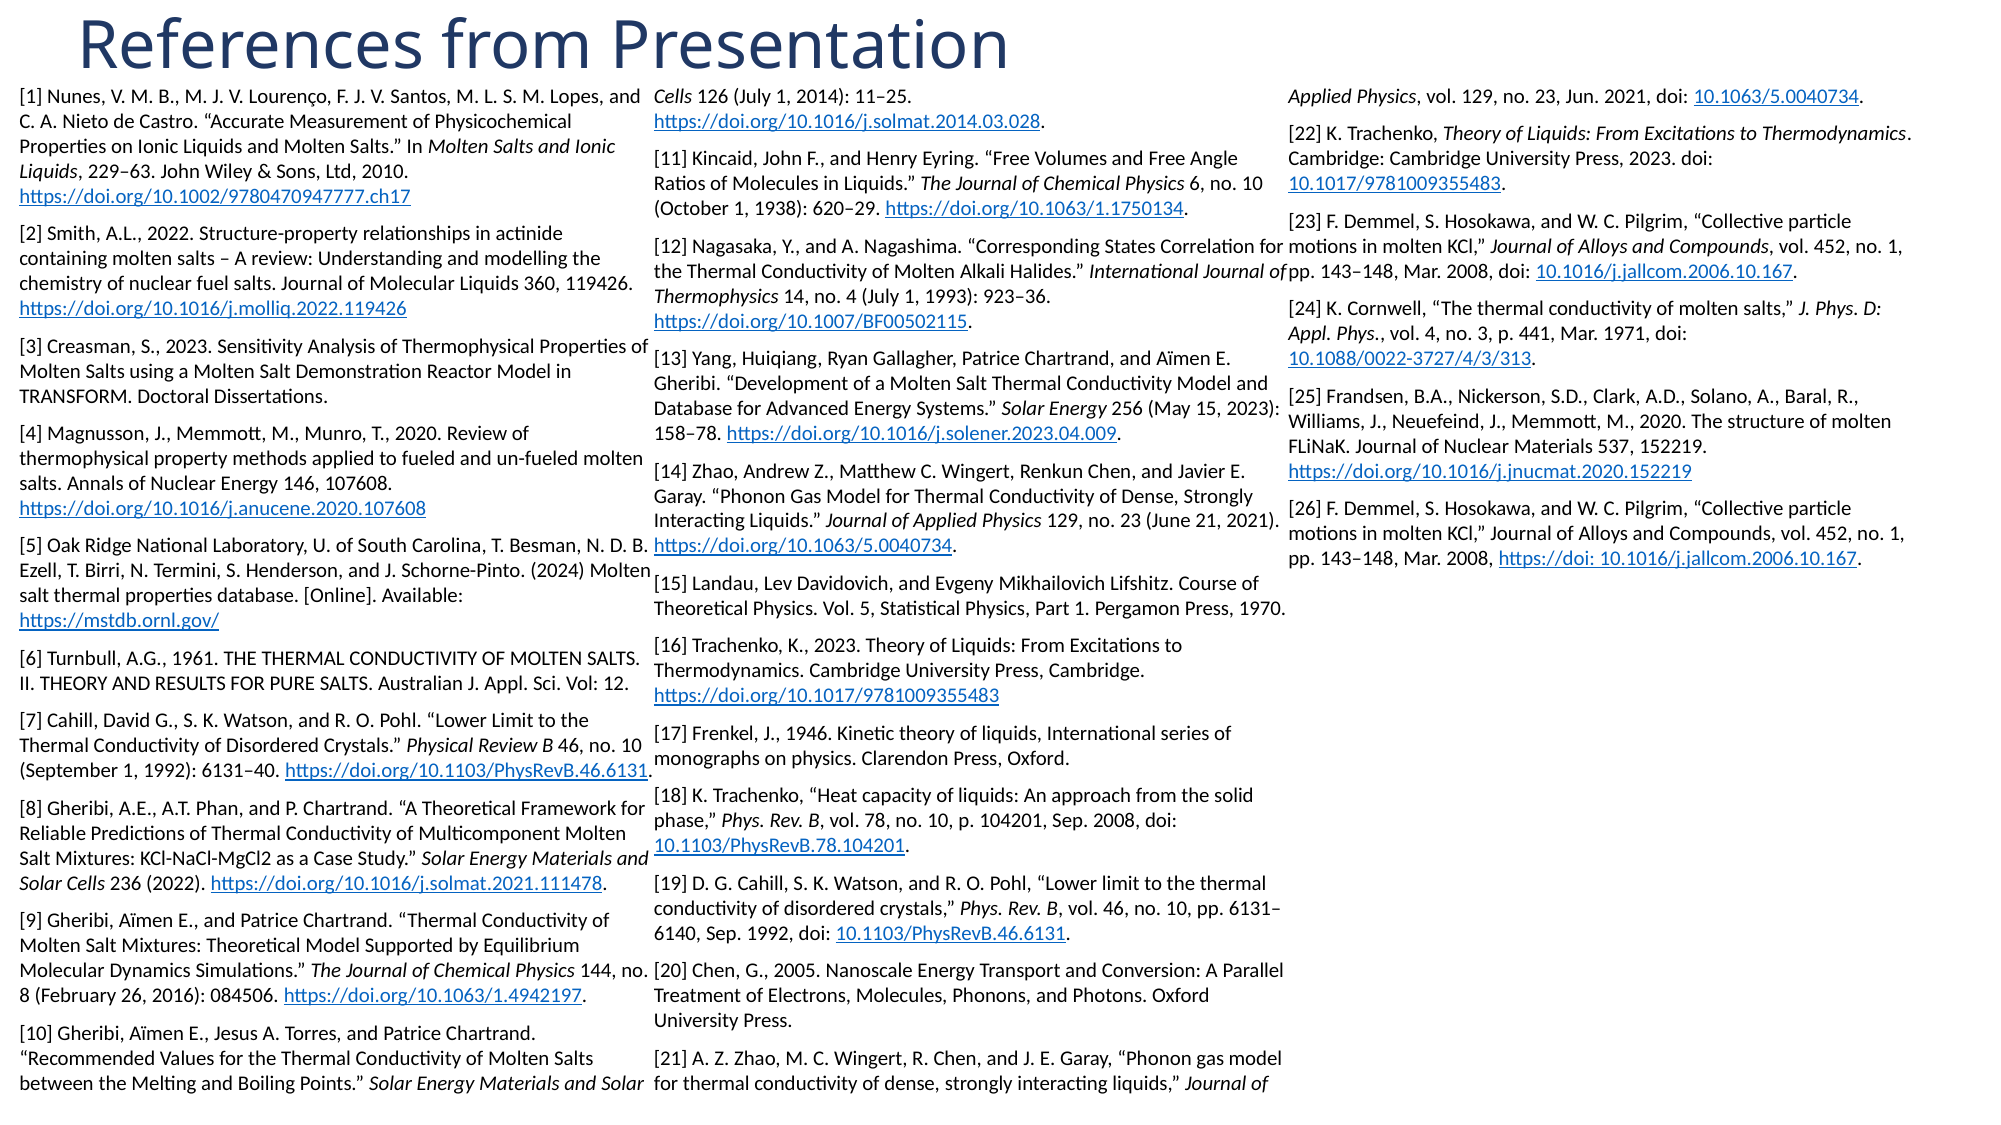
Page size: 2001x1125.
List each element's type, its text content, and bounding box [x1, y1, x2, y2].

text_box [1] Nunes, V. M. B., M. J. V. Lourenço, F. J. V. Santos, M. L. S. M. Lopes, and C. A. Nieto de Castro. “Accurate Measurement of Physicochemical Properties on Ionic Liquids and Molten Salts.” In Molten Salts and Ionic Liquids, 229–63. John Wiley & Sons, Ltd, 2010. https://doi.org/10.1002/9780470947777.ch17 [2] Smith, A.L., 2022. Structure-property relationships in actinide containing molten salts – A review: Understanding and modelling the chemistry of nuclear fuel salts. Journal of Molecular Liquids 360, 119426. https://doi.org/10.1016/j.molliq.2022.119426 [3] Creasman, S., 2023. Sensitivity Analysis of Thermophysical Properties of Molten Salts using a Molten Salt Demonstration Reactor Model in TRANSFORM. Doctoral Dissertations. [4] Magnusson, J., Memmott, M., Munro, T., 2020. Review of thermophysical property methods applied to fueled and un-fueled molten salts. Annals of Nuclear Energy 146, 107608. https://doi.org/10.1016/j.anucene.2020.107608 [5] Oak Ridge National Laboratory, U. of South Carolina, T. Besman, N. D. B. Ezell, T. Birri, N. Termini, S. Henderson, and J. Schorne-Pinto. (2024) Molten salt thermal properties database. [Online]. Available: https://mstdb.ornl.gov/ [6] Turnbull, A.G., 1961. THE THERMAL CONDUCTIVITY OF MOLTEN SALTS. II. THEORY AND RESULTS FOR PURE SALTS. Australian J. Appl. Sci. Vol: 12. [7] Cahill, David G., S. K. Watson, and R. O. Pohl. “Lower Limit to the Thermal Conductivity of Disordered Crystals.” Physical Review B 46, no. 10 (September 1, 1992): 6131–40. https://doi.org/10.1103/PhysRevB.46.6131. [8] Gheribi, A.E., A.T. Phan, and P. Chartrand. “A Theoretical Framework for Reliable Predictions of Thermal Conductivity of Multicomponent Molten Salt Mixtures: KCl-NaCl-MgCl2 as a Case Study.” Solar Energy Materials and Solar Cells 236 (2022). https://doi.org/10.1016/j.solmat.2021.111478. [9] Gheribi, Aïmen E., and Patrice Chartrand. “Thermal Conductivity of Molten Salt Mixtures: Theoretical Model Supported by Equilibrium Molecular Dynamics Simulations.” The Journal of Chemical Physics 144, no. 8 (February 26, 2016): 084506. https://doi.org/10.1063/1.4942197. [10] Gheribi, Aïmen E., Jesus A. Torres, and Patrice Chartrand. “Recommended Values for the Thermal Conductivity of Molten Salts between the Melting and Boiling Points.” Solar Energy Materials and Solar Cells 126 (July 1, 2014): 11–25. https://doi.org/10.1016/j.solmat.2014.03.028. [11] Kincaid, John F., and Henry Eyring. “Free Volumes and Free Angle Ratios of Molecules in Liquids.” The Journal of Chemical Physics 6, no. 10 (October 1, 1938): 620–29. https://doi.org/10.1063/1.1750134. [12] Nagasaka, Y., and A. Nagashima. “Corresponding States Correlation for the Thermal Conductivity of Molten Alkali Halides.” International Journal of Thermophysics 14, no. 4 (July 1, 1993): 923–36. https://doi.org/10.1007/BF00502115. [13] Yang, Huiqiang, Ryan Gallagher, Patrice Chartrand, and Aïmen E. Gheribi. “Development of a Molten Salt Thermal Conductivity Model and Database for Advanced Energy Systems.” Solar Energy 256 (May 15, 2023): 158–78. https://doi.org/10.1016/j.solener.2023.04.009. [14] Zhao, Andrew Z., Matthew C. Wingert, Renkun Chen, and Javier E. Garay. “Phonon Gas Model for Thermal Conductivity of Dense, Strongly Interacting Liquids.” Journal of Applied Physics 129, no. 23 (June 21, 2021). https://doi.org/10.1063/5.0040734. [15] Landau, Lev Davidovich, and Evgeny Mikhailovich Lifshitz. Course of Theoretical Physics. Vol. 5, Statistical Physics, Part 1. Pergamon Press, 1970. [16] Trachenko, K., 2023. Theory of Liquids: From Excitations to Thermodynamics. Cambridge University Press, Cambridge. https://doi.org/10.1017/9781009355483 [17] Frenkel, J., 1946. Kinetic theory of liquids, International series of monographs on physics. Clarendon Press, Oxford. [18] K. Trachenko, “Heat capacity of liquids: An approach from the solid phase,” Phys. Rev. B, vol. 78, no. 10, p. 104201, Sep. 2008, doi: 10.1103/PhysRevB.78.104201. [19] D. G. Cahill, S. K. Watson, and R. O. Pohl, “Lower limit to the thermal conductivity of disordered crystals,” Phys. Rev. B, vol. 46, no. 10, pp. 6131–6140, Sep. 1992, doi: 10.1103/PhysRevB.46.6131. [20] Chen, G., 2005. Nanoscale Energy Transport and Conversion: A Parallel Treatment of Electrons, Molecules, Phonons, and Photons. Oxford University Press. [21] A. Z. Zhao, M. C. Wingert, R. Chen, and J. E. Garay, “Phonon gas model for thermal conductivity of dense, strongly interacting liquids,” Journal of Applied Physics, vol. 129, no. 23, Jun. 2021, doi: 10.1063/5.0040734. [22] K. Trachenko, Theory of Liquids: From Excitations to Thermodynamics. Cambridge: Cambridge University Press, 2023. doi: 10.1017/9781009355483. [23] F. Demmel, S. Hosokawa, and W. C. Pilgrim, “Collective particle motions in molten KCl,” Journal of Alloys and Compounds, vol. 452, no. 1, pp. 143–148, Mar. 2008, doi: 10.1016/j.jallcom.2006.10.167. [24] K. Cornwell, “The thermal conductivity of molten salts,” J. Phys. D: Appl. Phys., vol. 4, no. 3, p. 441, Mar. 1971, doi: 10.1088/0022-3727/4/3/313. [25] Frandsen, B.A., Nickerson, S.D., Clark, A.D., Solano, A., Baral, R., Williams, J., Neuefeind, J., Memmott, M., 2020. The structure of molten FLiNaK. Journal of Nuclear Materials 537, 152219. https://doi.org/10.1016/j.jnucmat.2020.152219 [26] F. Demmel, S. Hosokawa, and W. C. Pilgrim, “Collective particle motions in molten KCl,” Journal of Alloys and Compounds, vol. 452, no. 1, pp. 143–148, Mar. 2008, https://doi: 10.1016/j.jallcom.2006.10.167. [4, 75, 1938, 1103]
text_box References from Presentation [62, 0, 1938, 75]
